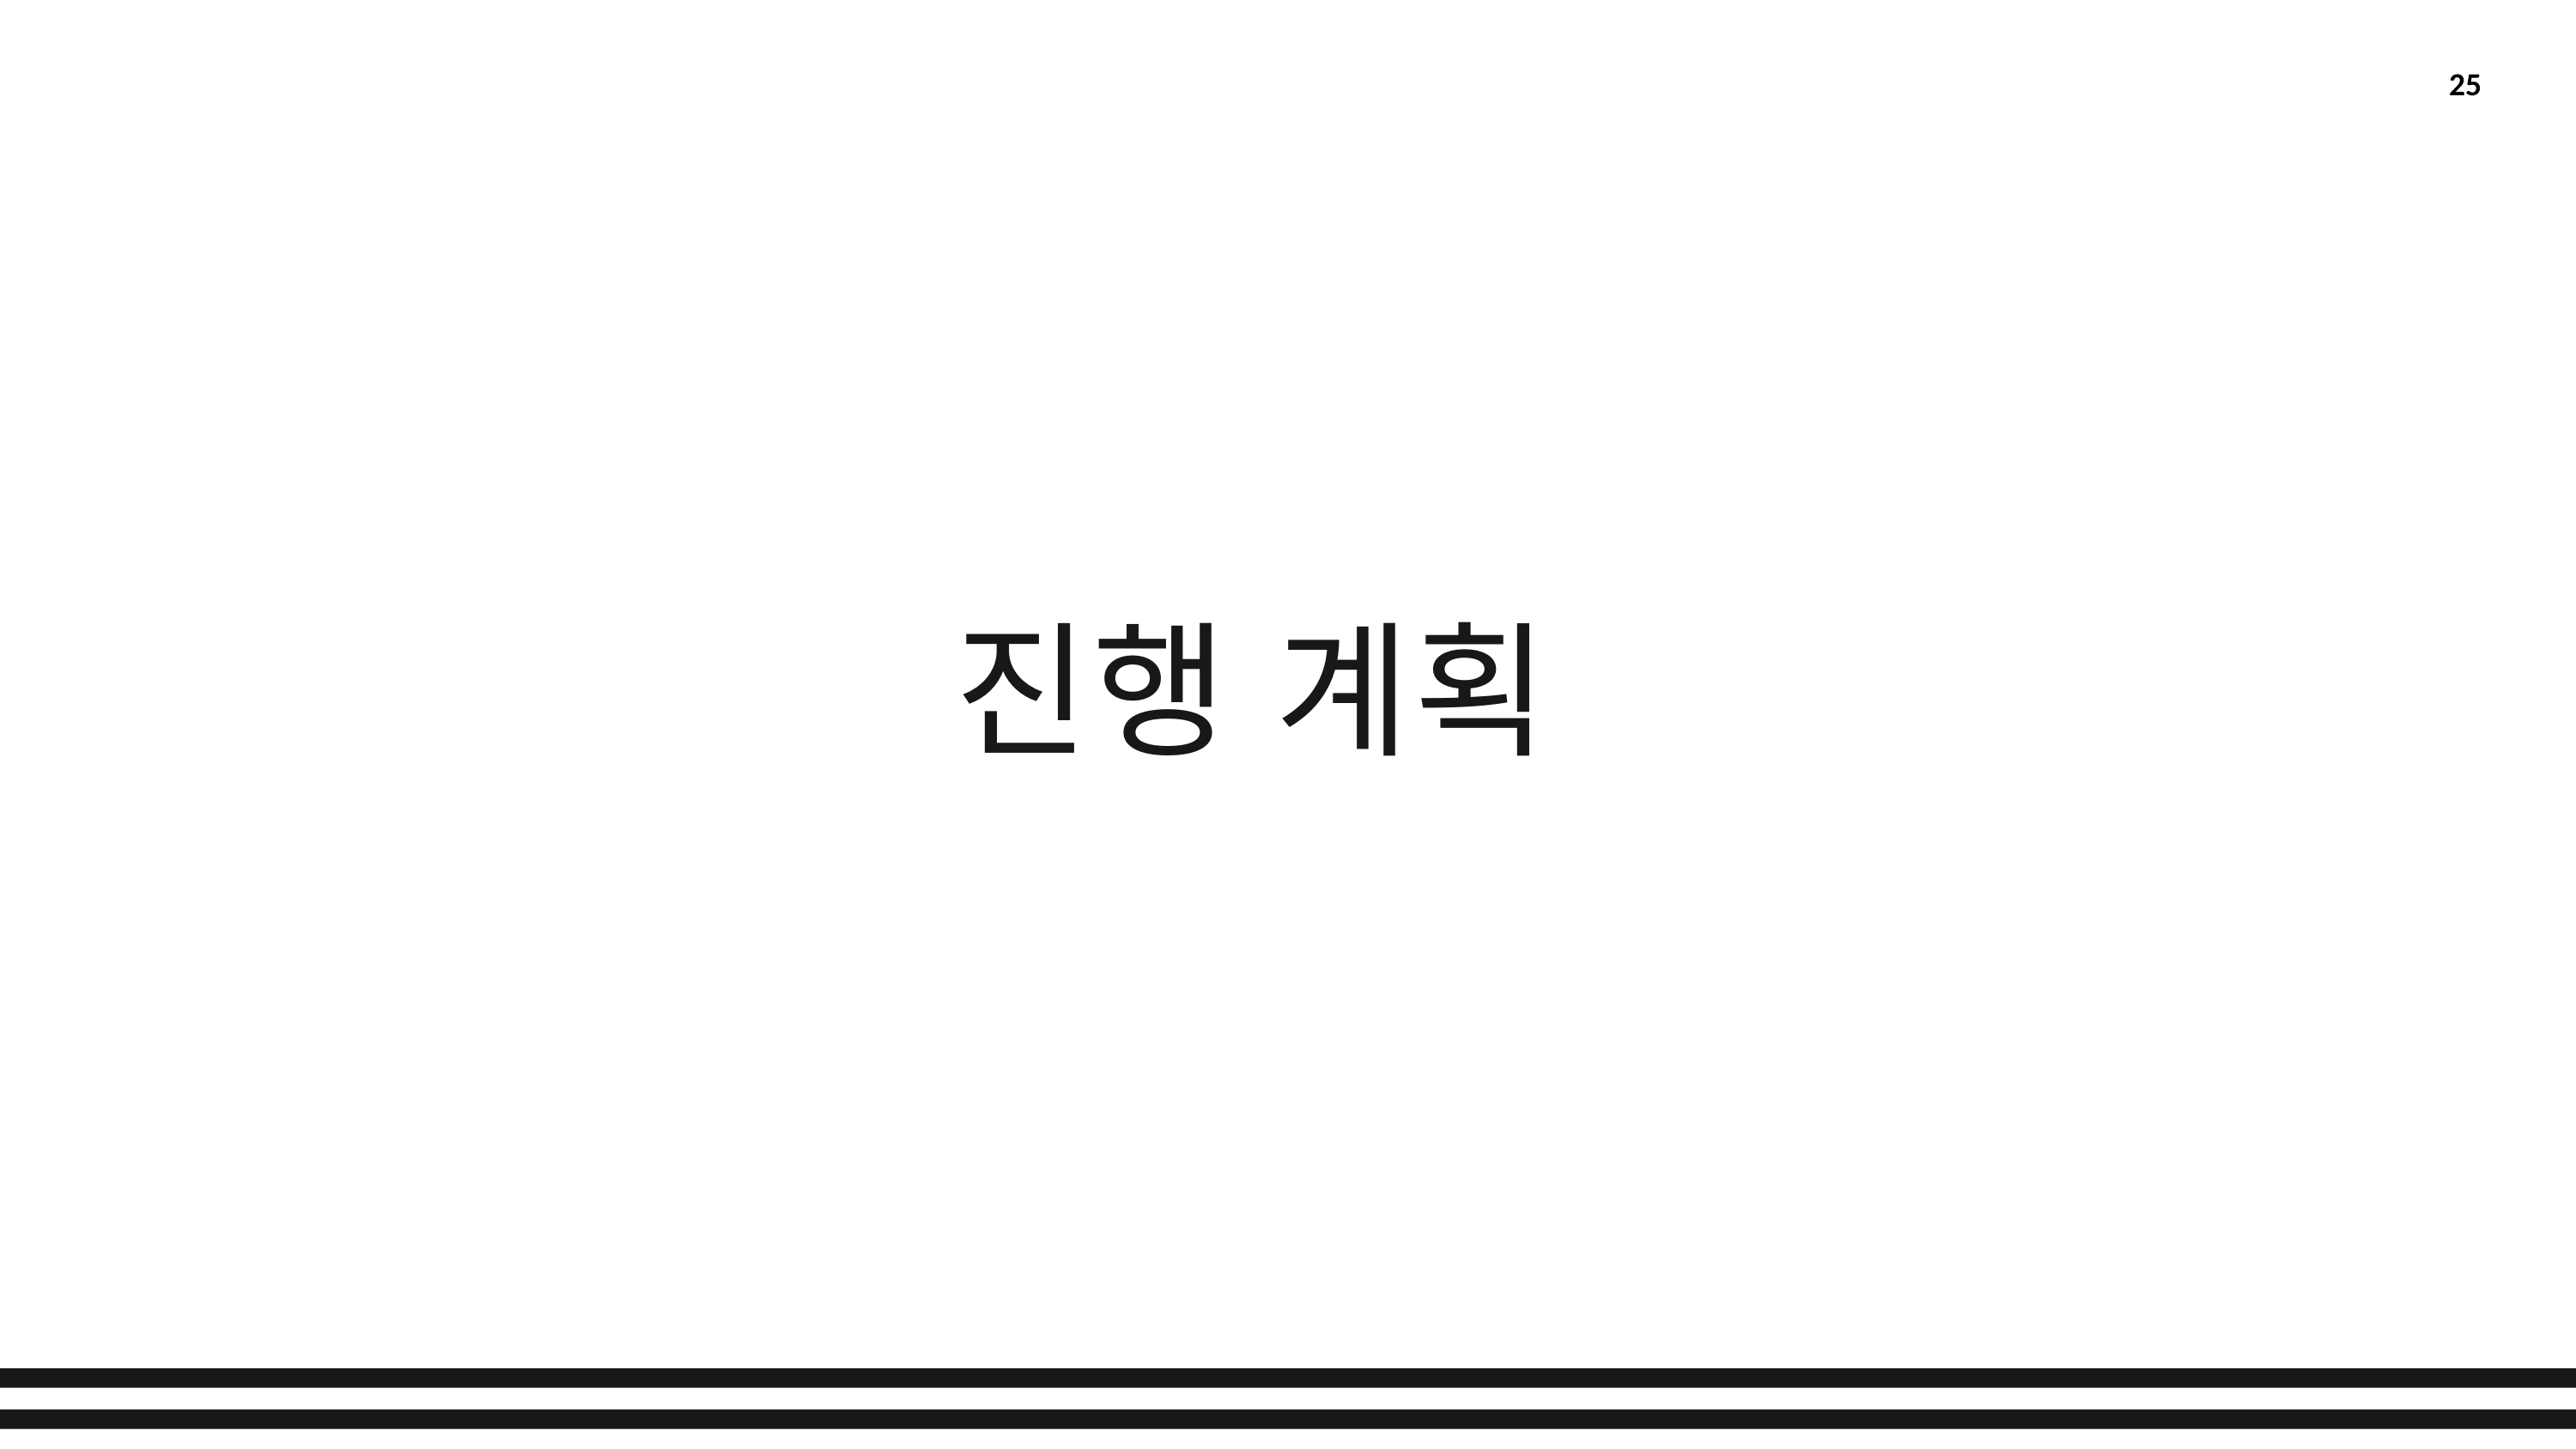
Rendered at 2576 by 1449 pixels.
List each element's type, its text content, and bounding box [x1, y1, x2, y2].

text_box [0, 1409, 2576, 1429]
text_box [0, 1367, 2576, 1388]
slide_number 25 [1888, 63, 2482, 102]
text_box 진행 계획 [257, 595, 2245, 774]
